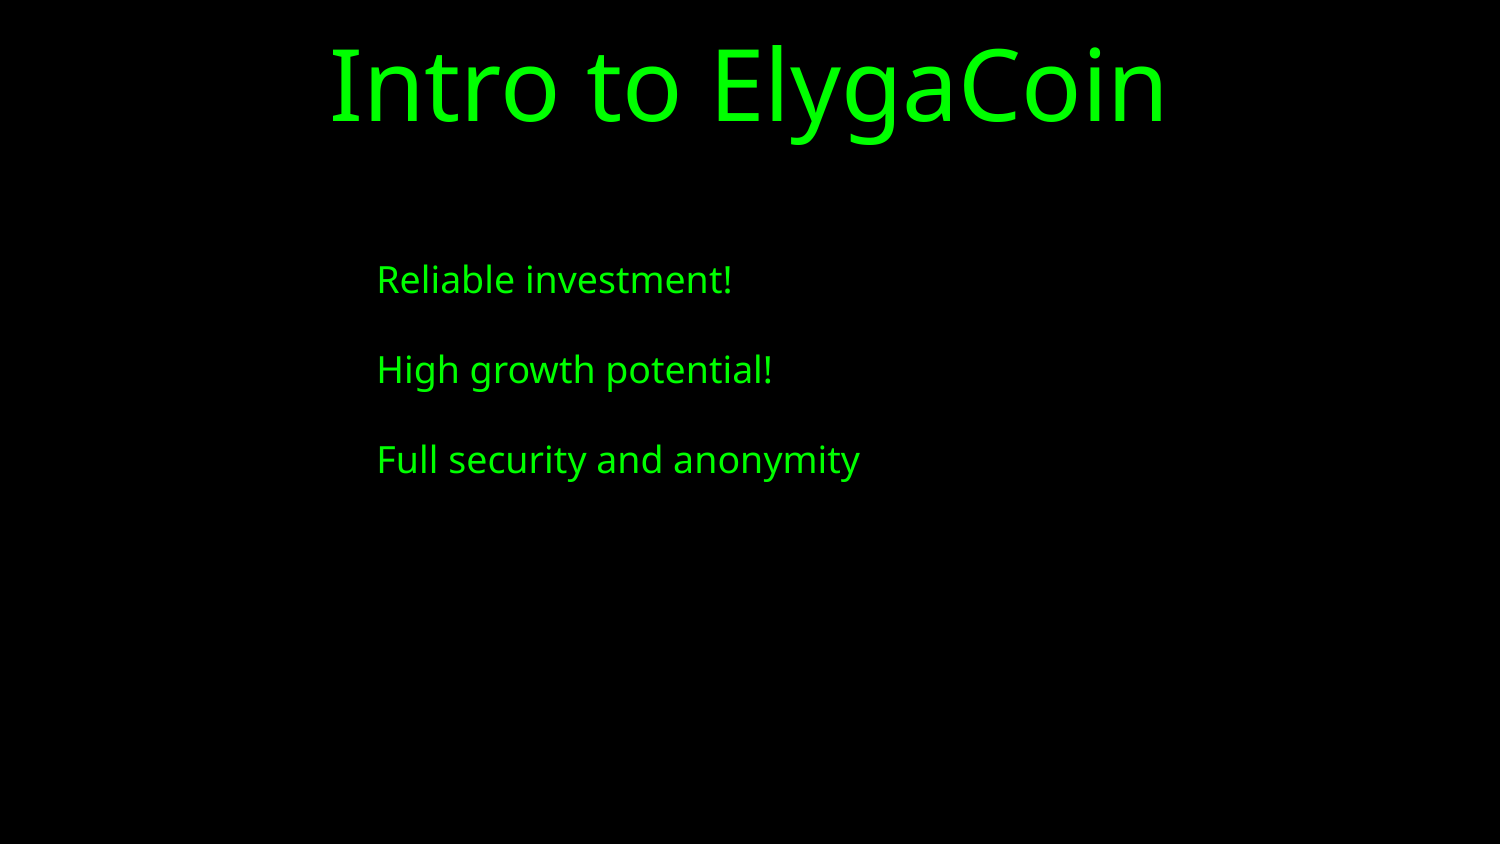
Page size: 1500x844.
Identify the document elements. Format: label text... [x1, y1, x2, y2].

title Intro to ElygaCoin [83, 6, 1417, 144]
title Reliable investment! High growth potential! Full security and anonymity [286, 196, 1214, 716]
